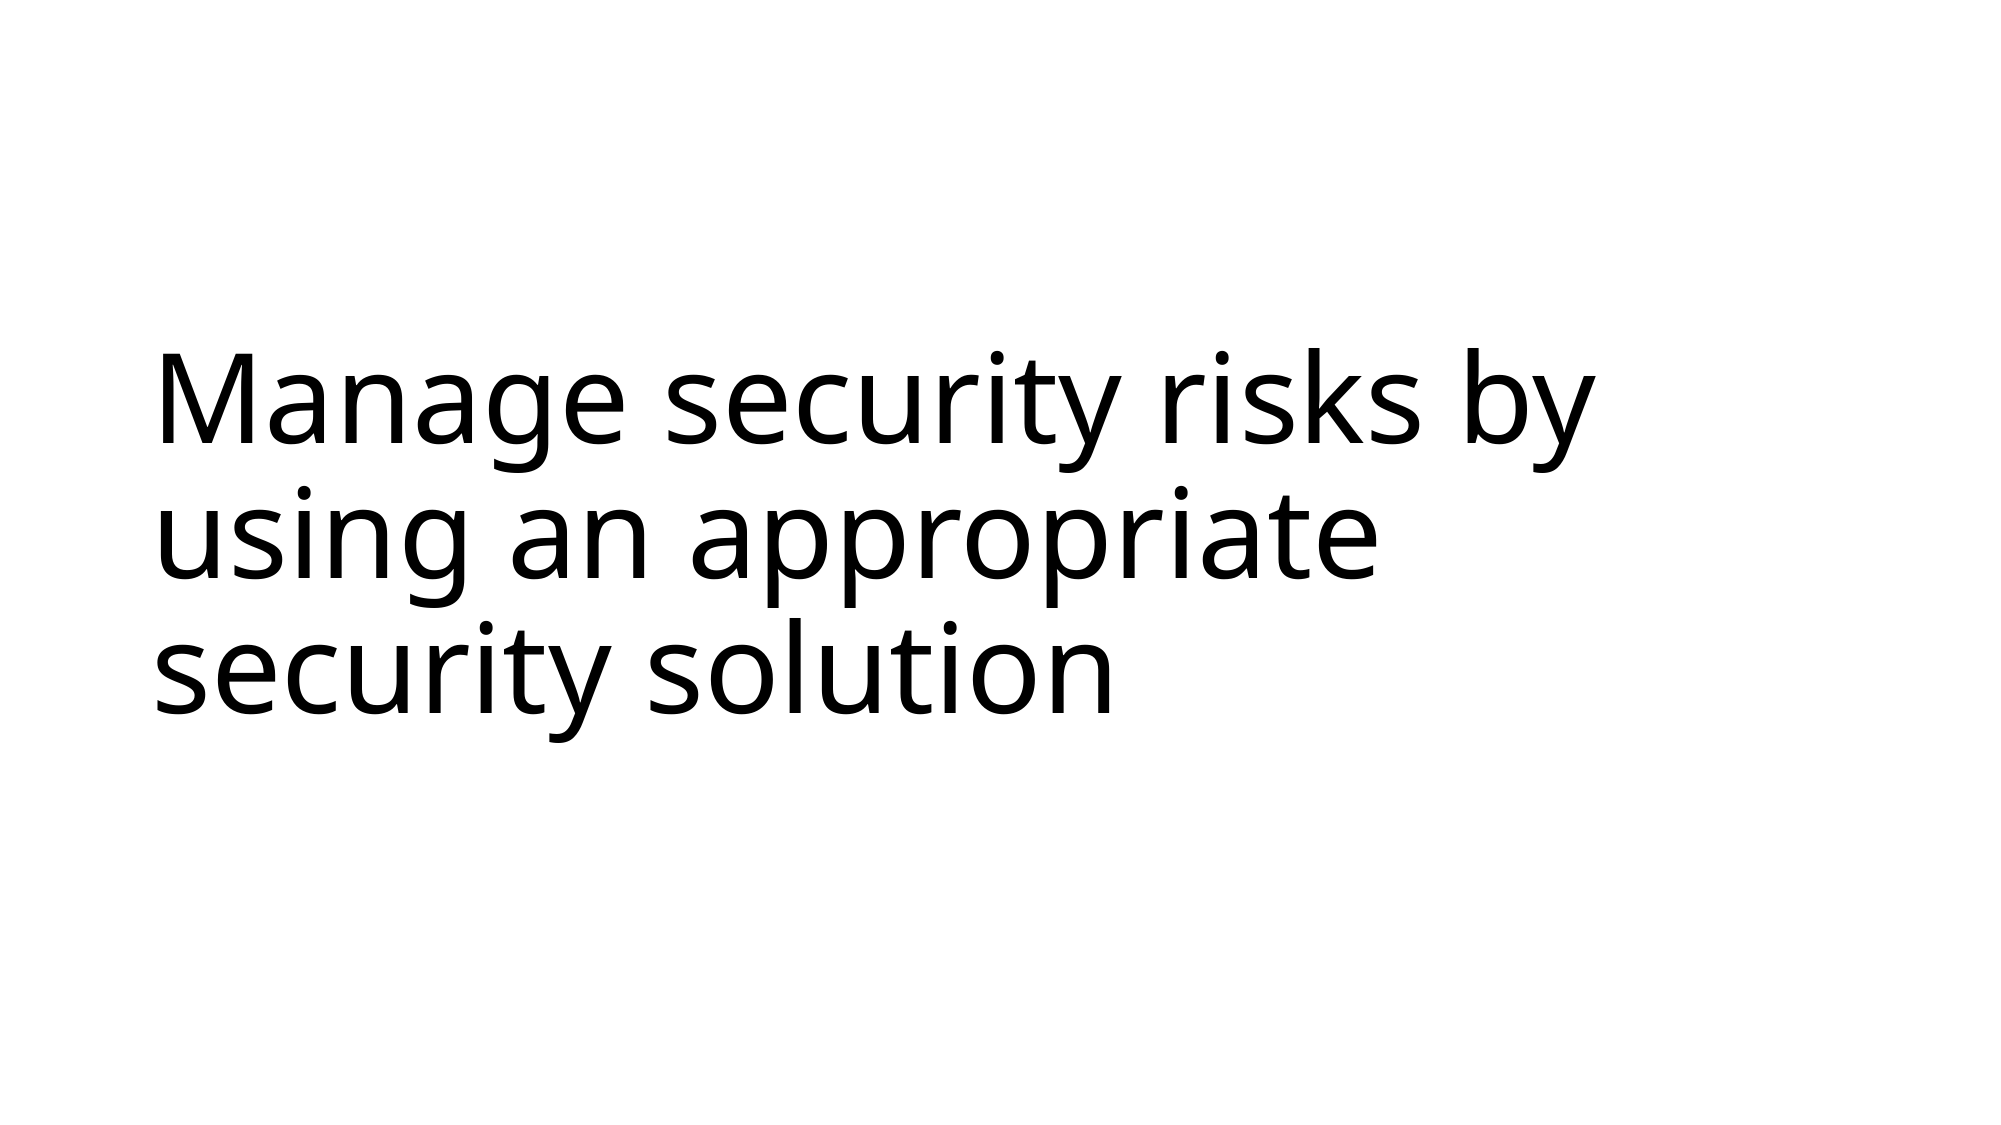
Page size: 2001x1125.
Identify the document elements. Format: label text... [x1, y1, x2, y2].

title Manage security risks by using an appropriate security solution [136, 280, 1862, 749]
